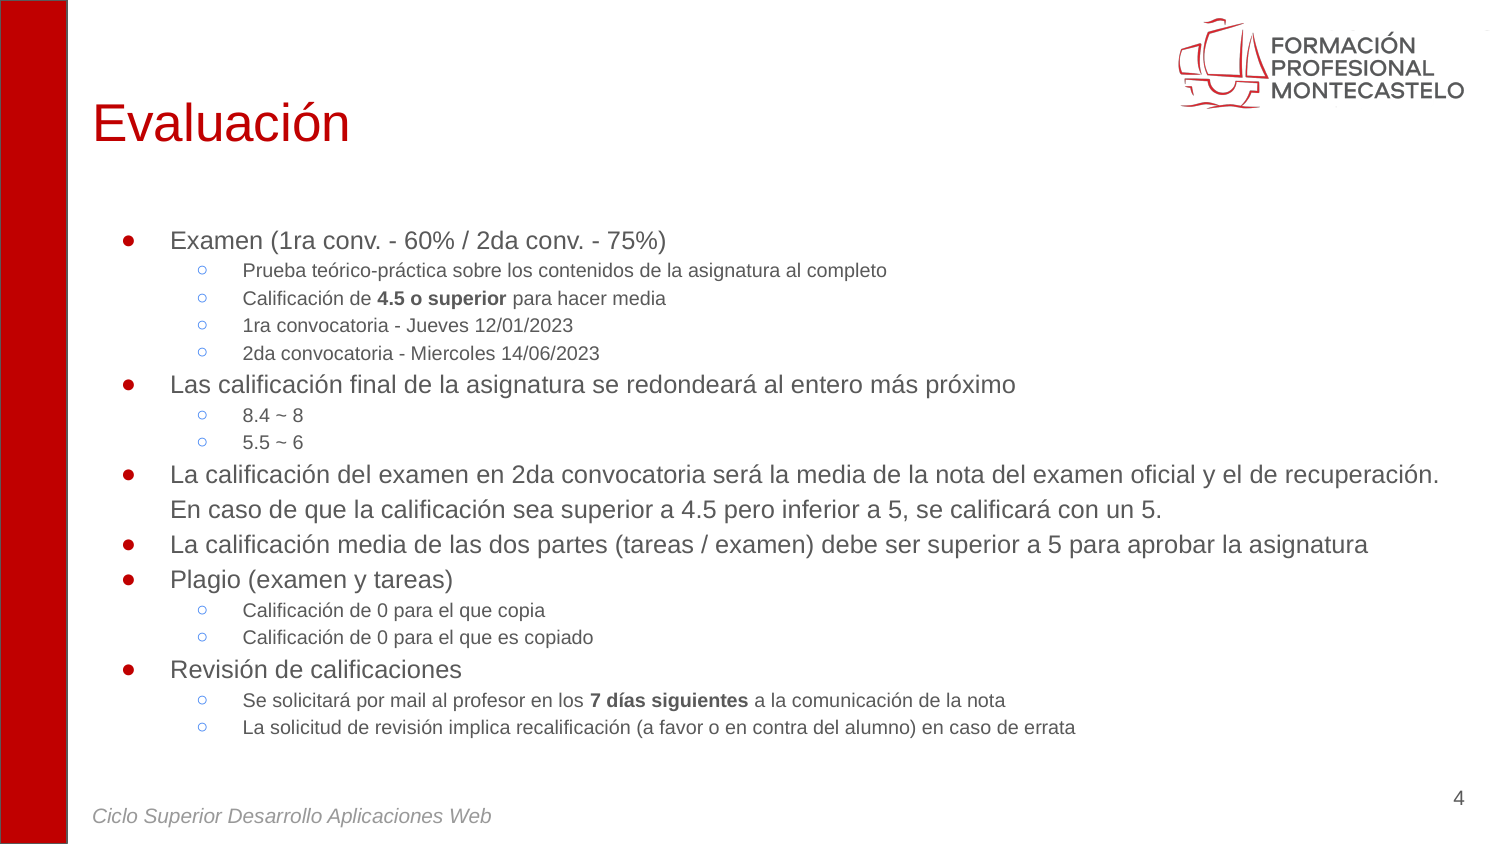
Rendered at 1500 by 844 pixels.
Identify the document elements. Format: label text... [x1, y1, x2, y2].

title Evaluación [77, 72, 1449, 167]
slide_number ‹#› [1389, 764, 1480, 830]
picture [1161, 16, 1500, 111]
list Examen (1ra conv. - 60% / 2da conv. - 75%) Prueba teórico-práctica sobre los contenidos de la asignatura al completo Calificación de 4.5 o superior para hacer media 1ra convocatoria - Jueves 12/01/2023 2da convocatoria - Miercoles 14/06/2023 Las calificación final de la asignatura se redondeará al entero más próximo 8.4 ~ 8 5.5 ~ 6 La calificación del examen en 2da convocatoria será la media de la nota del examen oficial y el de recuperación. En caso de que la calificación sea superior a 4.5 pero inferior a 5, se calificará con un 5. La calificación media de las dos partes (tareas / examen) debe ser superior a 5 para aprobar la asignatura Plagio (examen y tareas) Calificación de 0 para el que copia Calificación de 0 para el que es copiado Revisión de calificaciones Se solicitará por mail al profesor en los 7 días siguientes a la comunicación de la nota La solicitud de revisión implica recalificación (a favor o en contra del alumno) en caso de errata [82, 204, 1480, 765]
